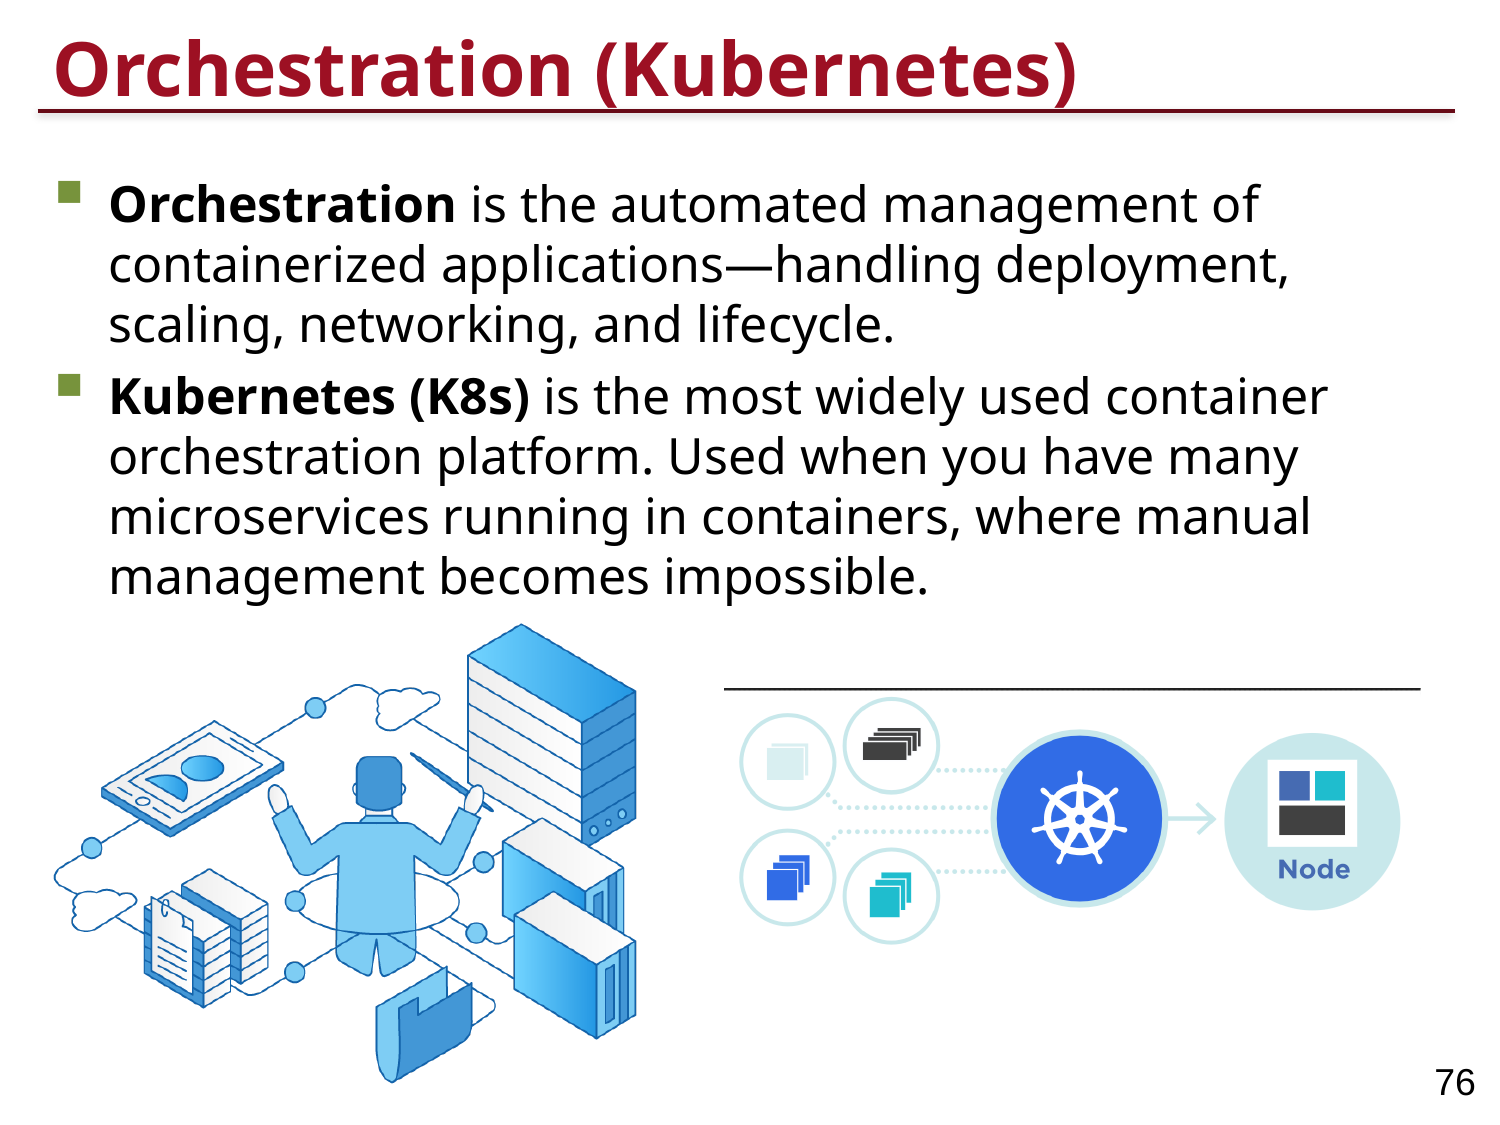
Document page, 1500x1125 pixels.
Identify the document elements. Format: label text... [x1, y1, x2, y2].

picture [22, 601, 667, 1104]
picture [723, 688, 1422, 949]
title Orchestration (Kubernetes) [37, 13, 1455, 120]
list Orchestration is the automated management of containerized applications—handling deployment, scaling, networking, and lifecycle. Kubernetes (K8s) is the most widely used container orchestration platform. Used when you have many microservices running in containers, where manual management becomes impossible. [37, 164, 1455, 765]
slide_number 76 [1419, 1050, 1500, 1125]
